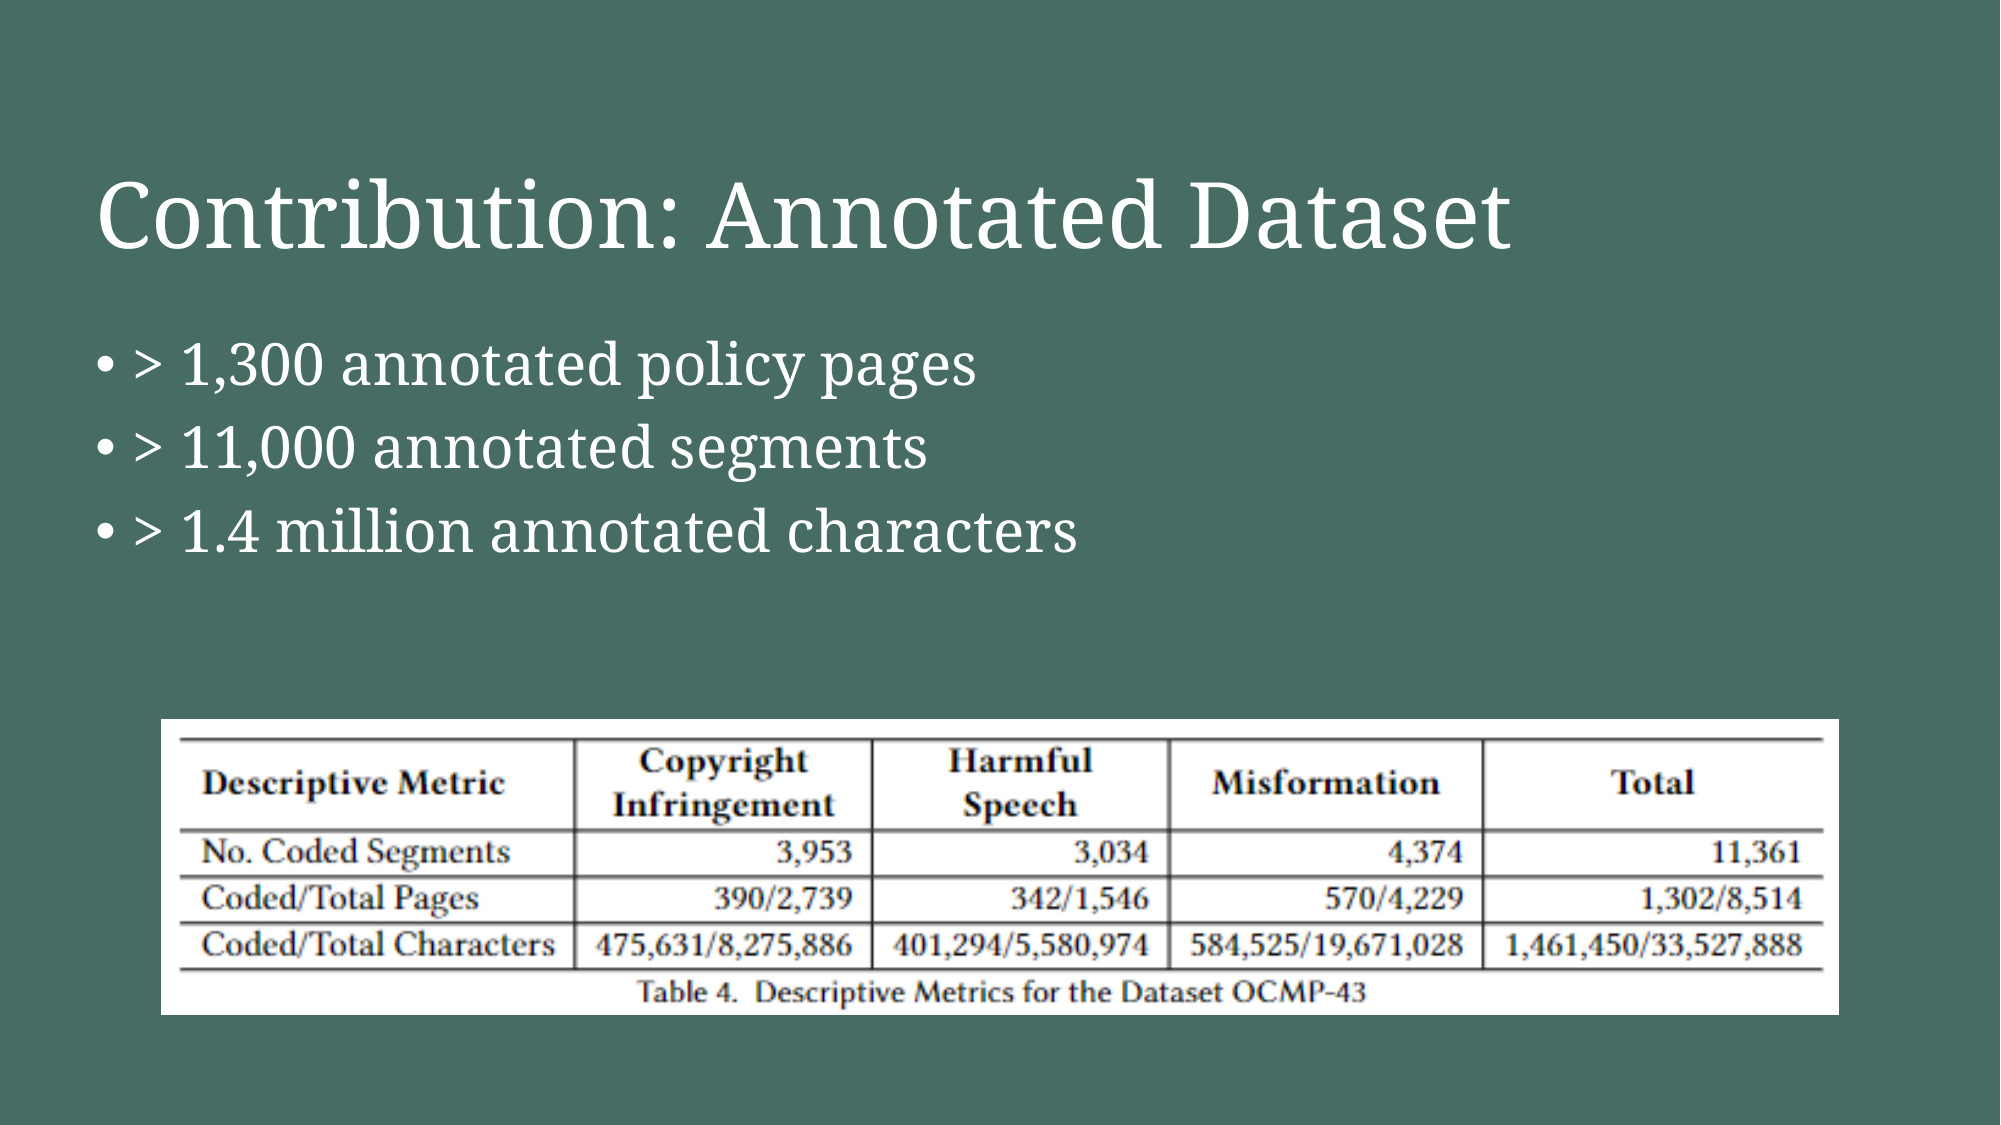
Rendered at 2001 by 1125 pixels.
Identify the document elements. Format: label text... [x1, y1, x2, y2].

picture [161, 719, 1839, 1015]
list > 1,300 annotated policy pages > 11,000 annotated segments > 1.4 million annotated characters [80, 327, 1846, 1118]
title Contribution: Annotated Dataset [80, 110, 1806, 327]
